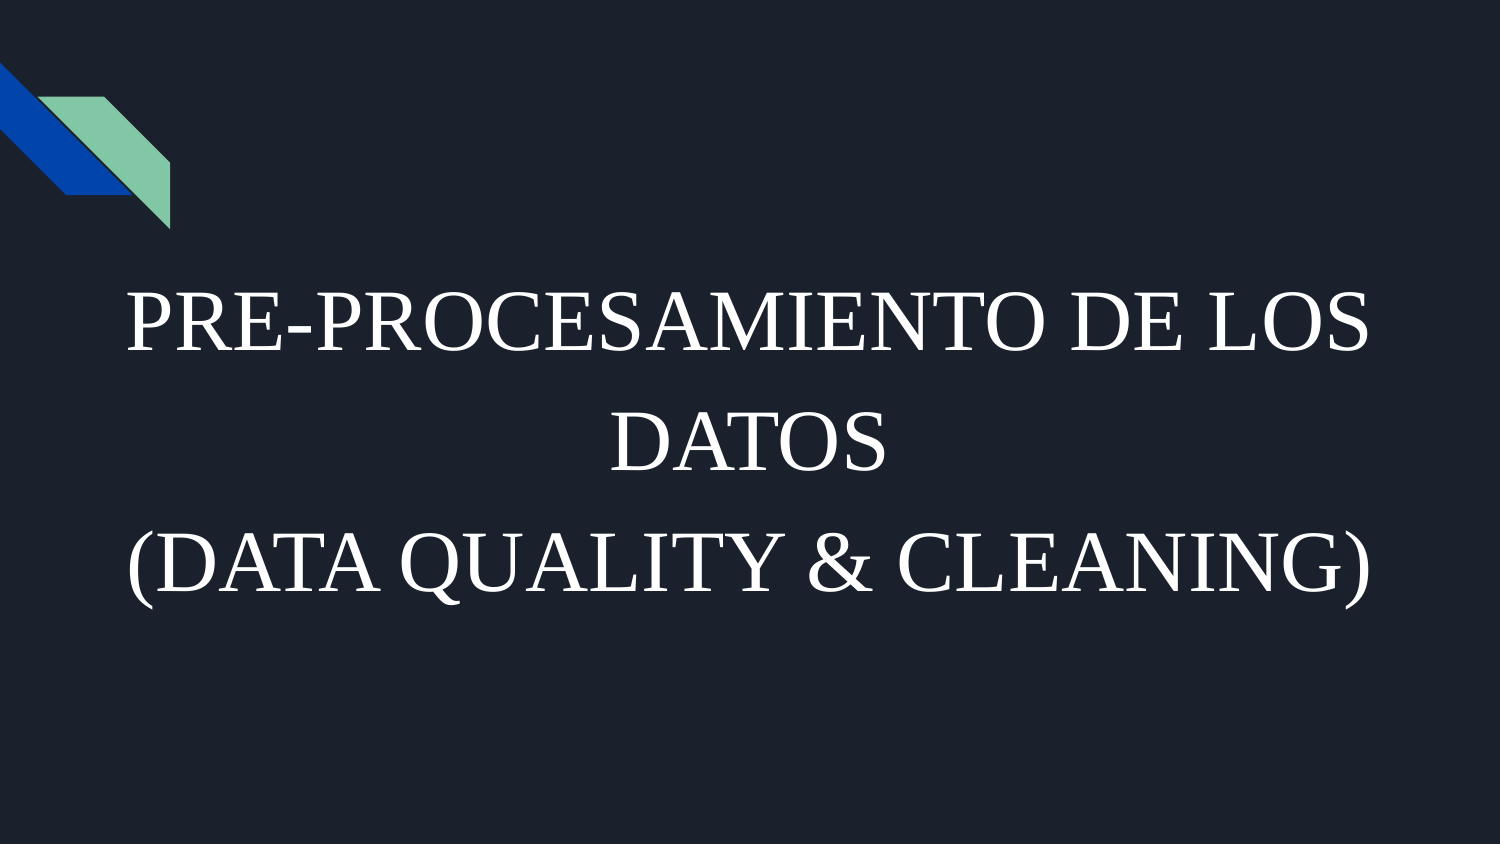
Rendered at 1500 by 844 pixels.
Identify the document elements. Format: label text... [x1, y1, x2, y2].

text_box PRE-PROCESAMIENTO DE LOS DATOS (DATA QUALITY & CLEANING) [59, 231, 1441, 624]
